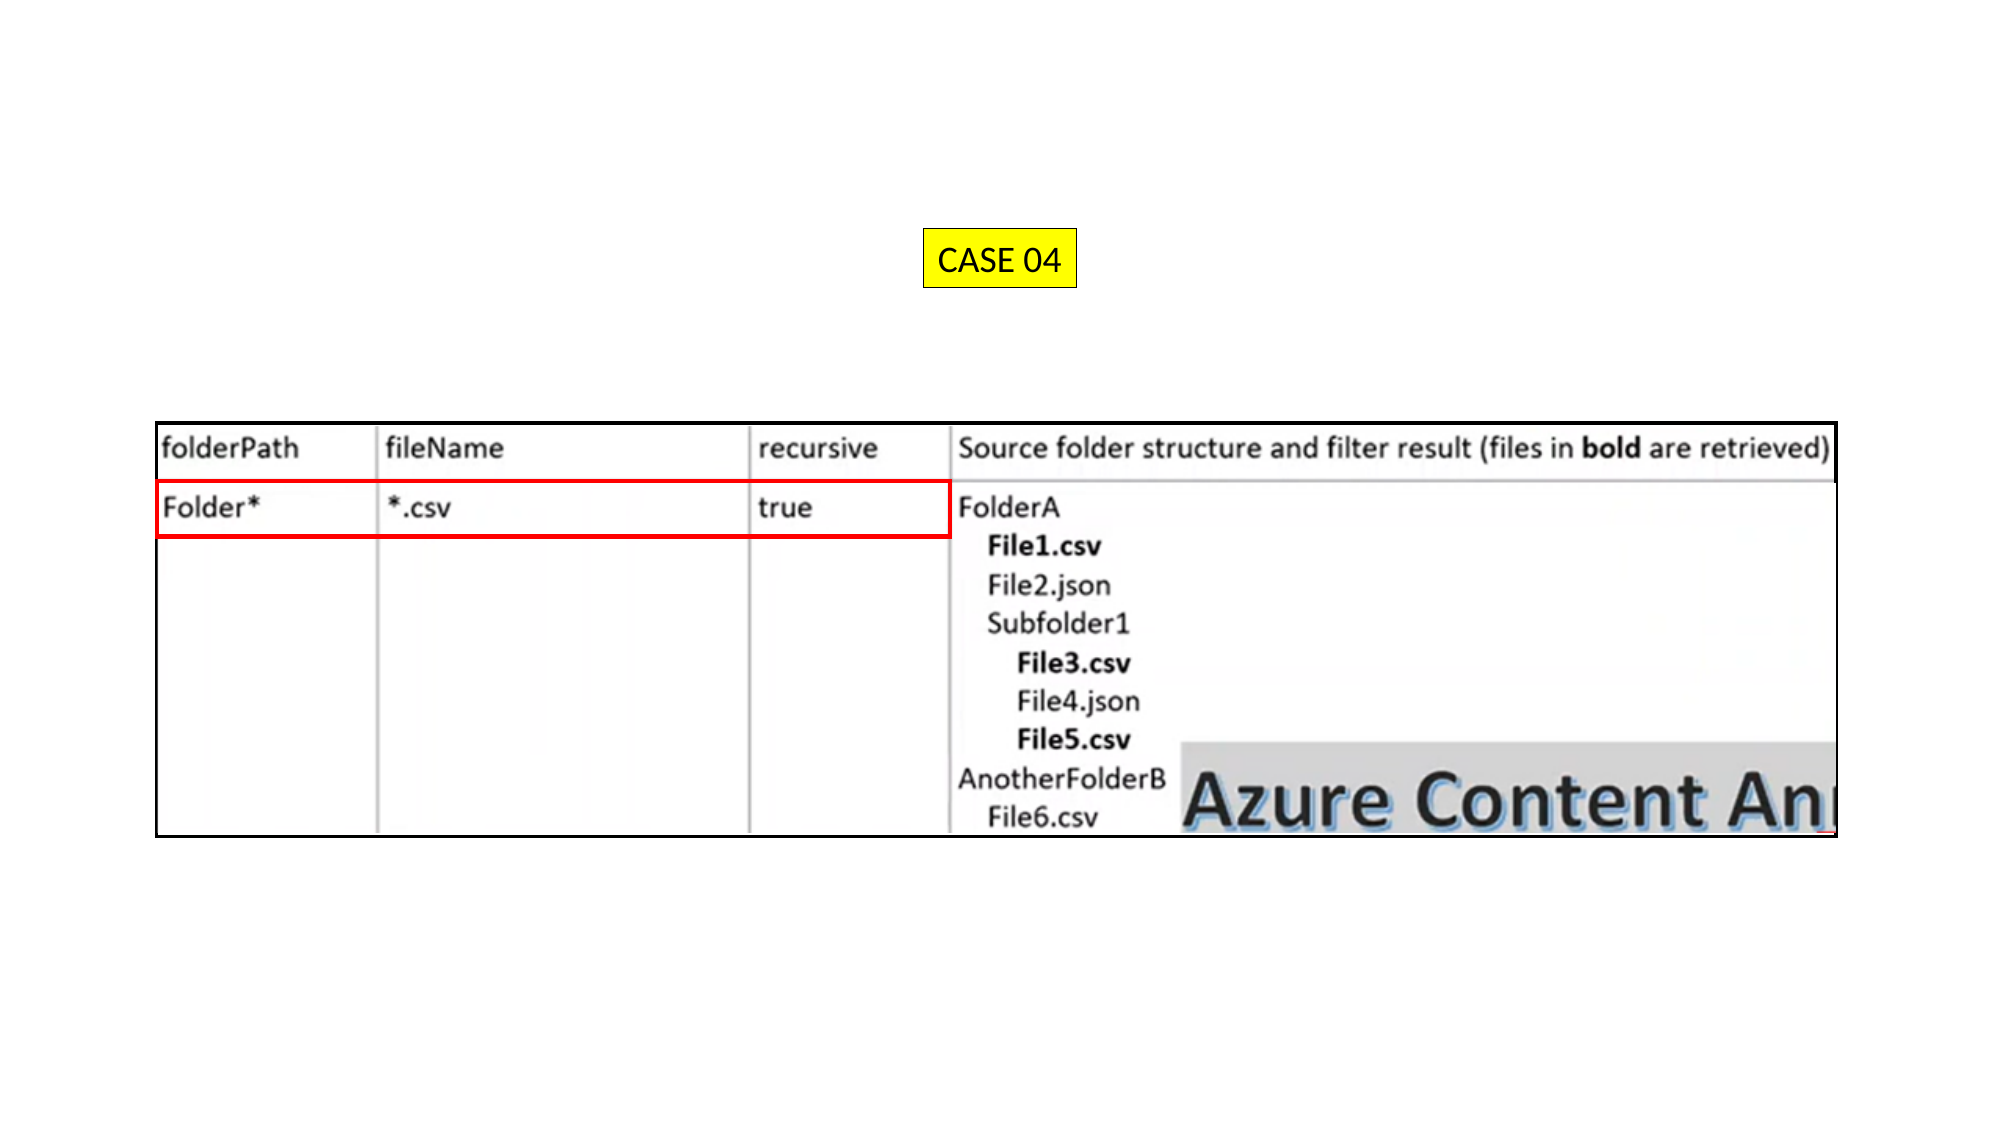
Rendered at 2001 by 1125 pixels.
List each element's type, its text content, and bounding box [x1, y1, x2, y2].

text_box [156, 422, 1837, 837]
text_box CASE 04 [923, 228, 1077, 288]
picture [156, 426, 1836, 833]
